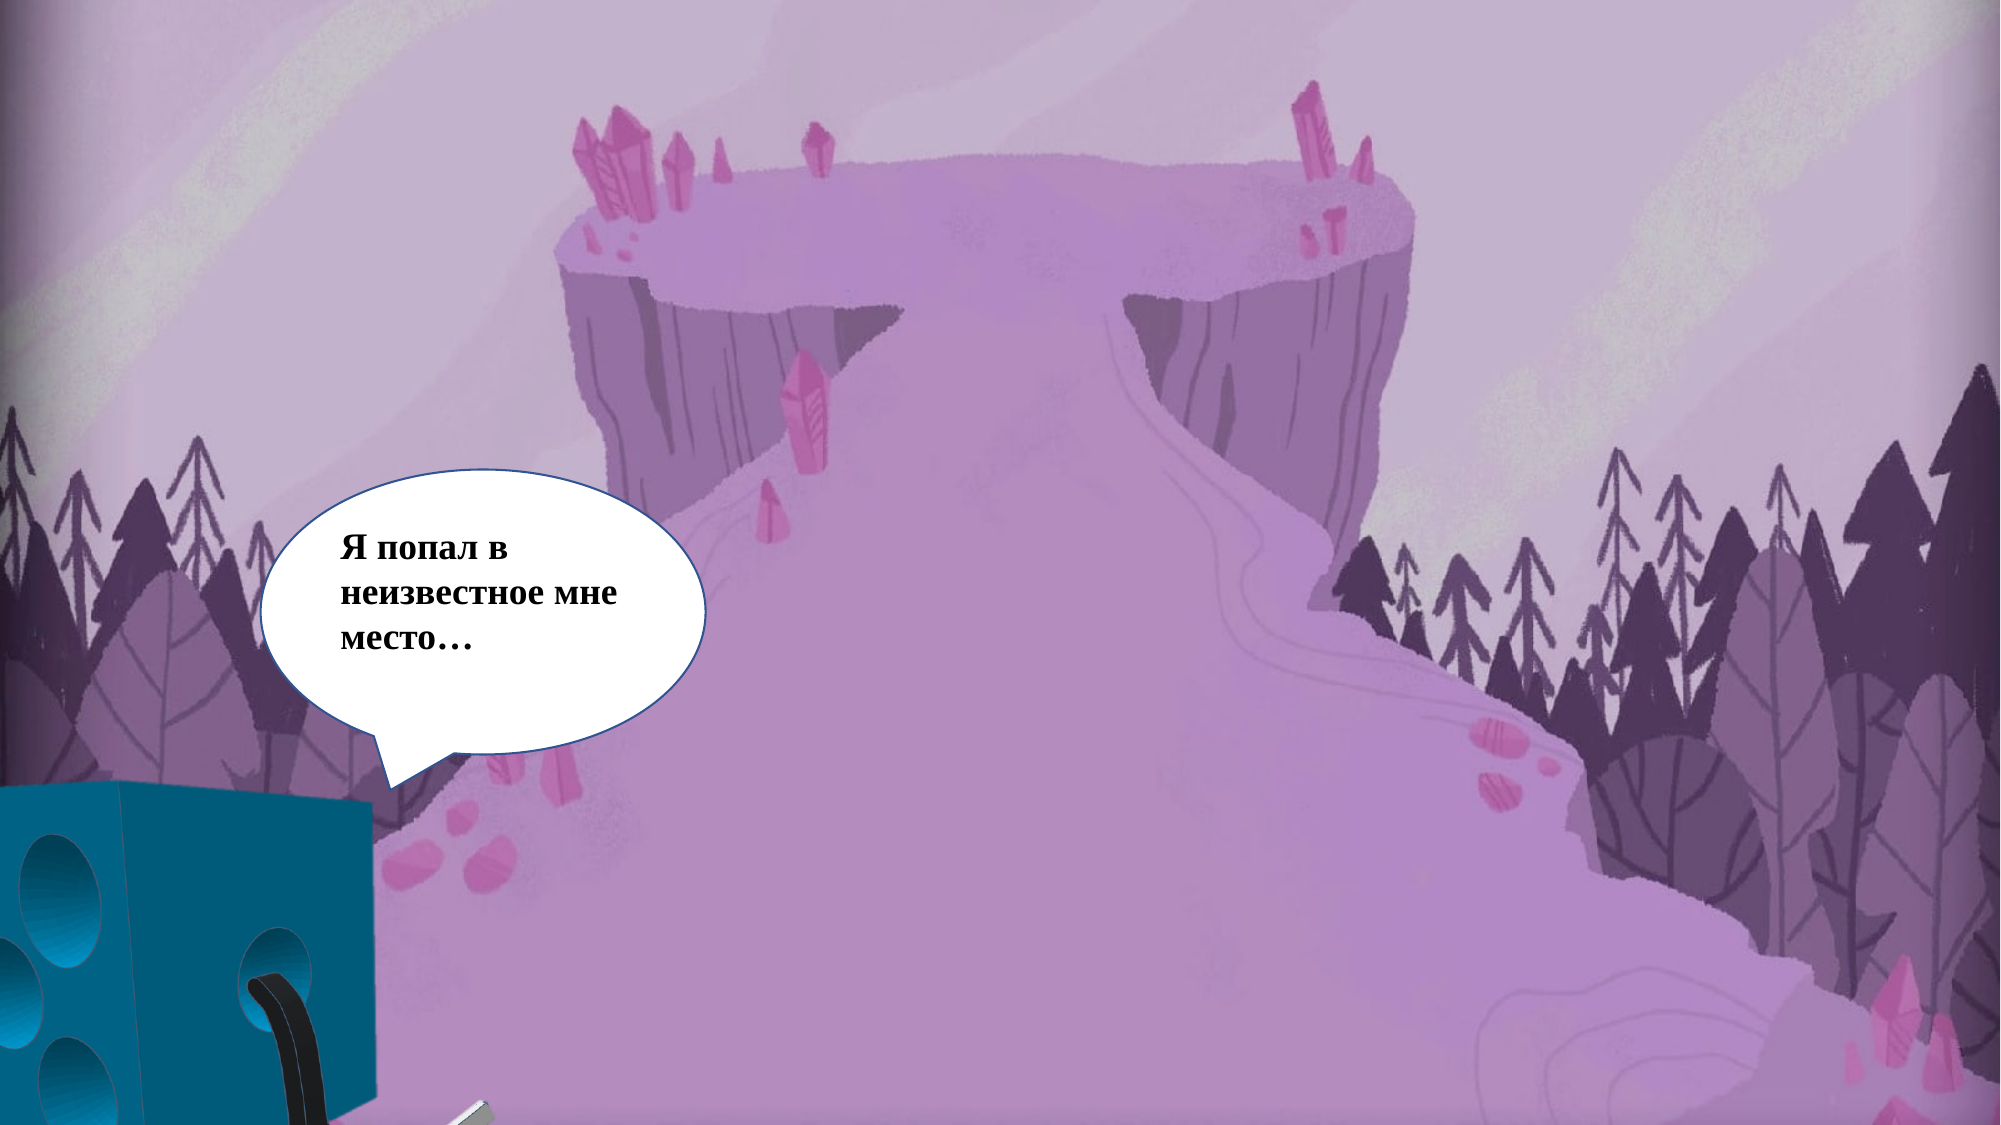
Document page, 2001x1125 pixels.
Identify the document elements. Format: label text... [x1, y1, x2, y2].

picture [0, 0, 2001, 1125]
text_box Я попал в неизвестное мне место…мне место… [259, 468, 707, 721]
